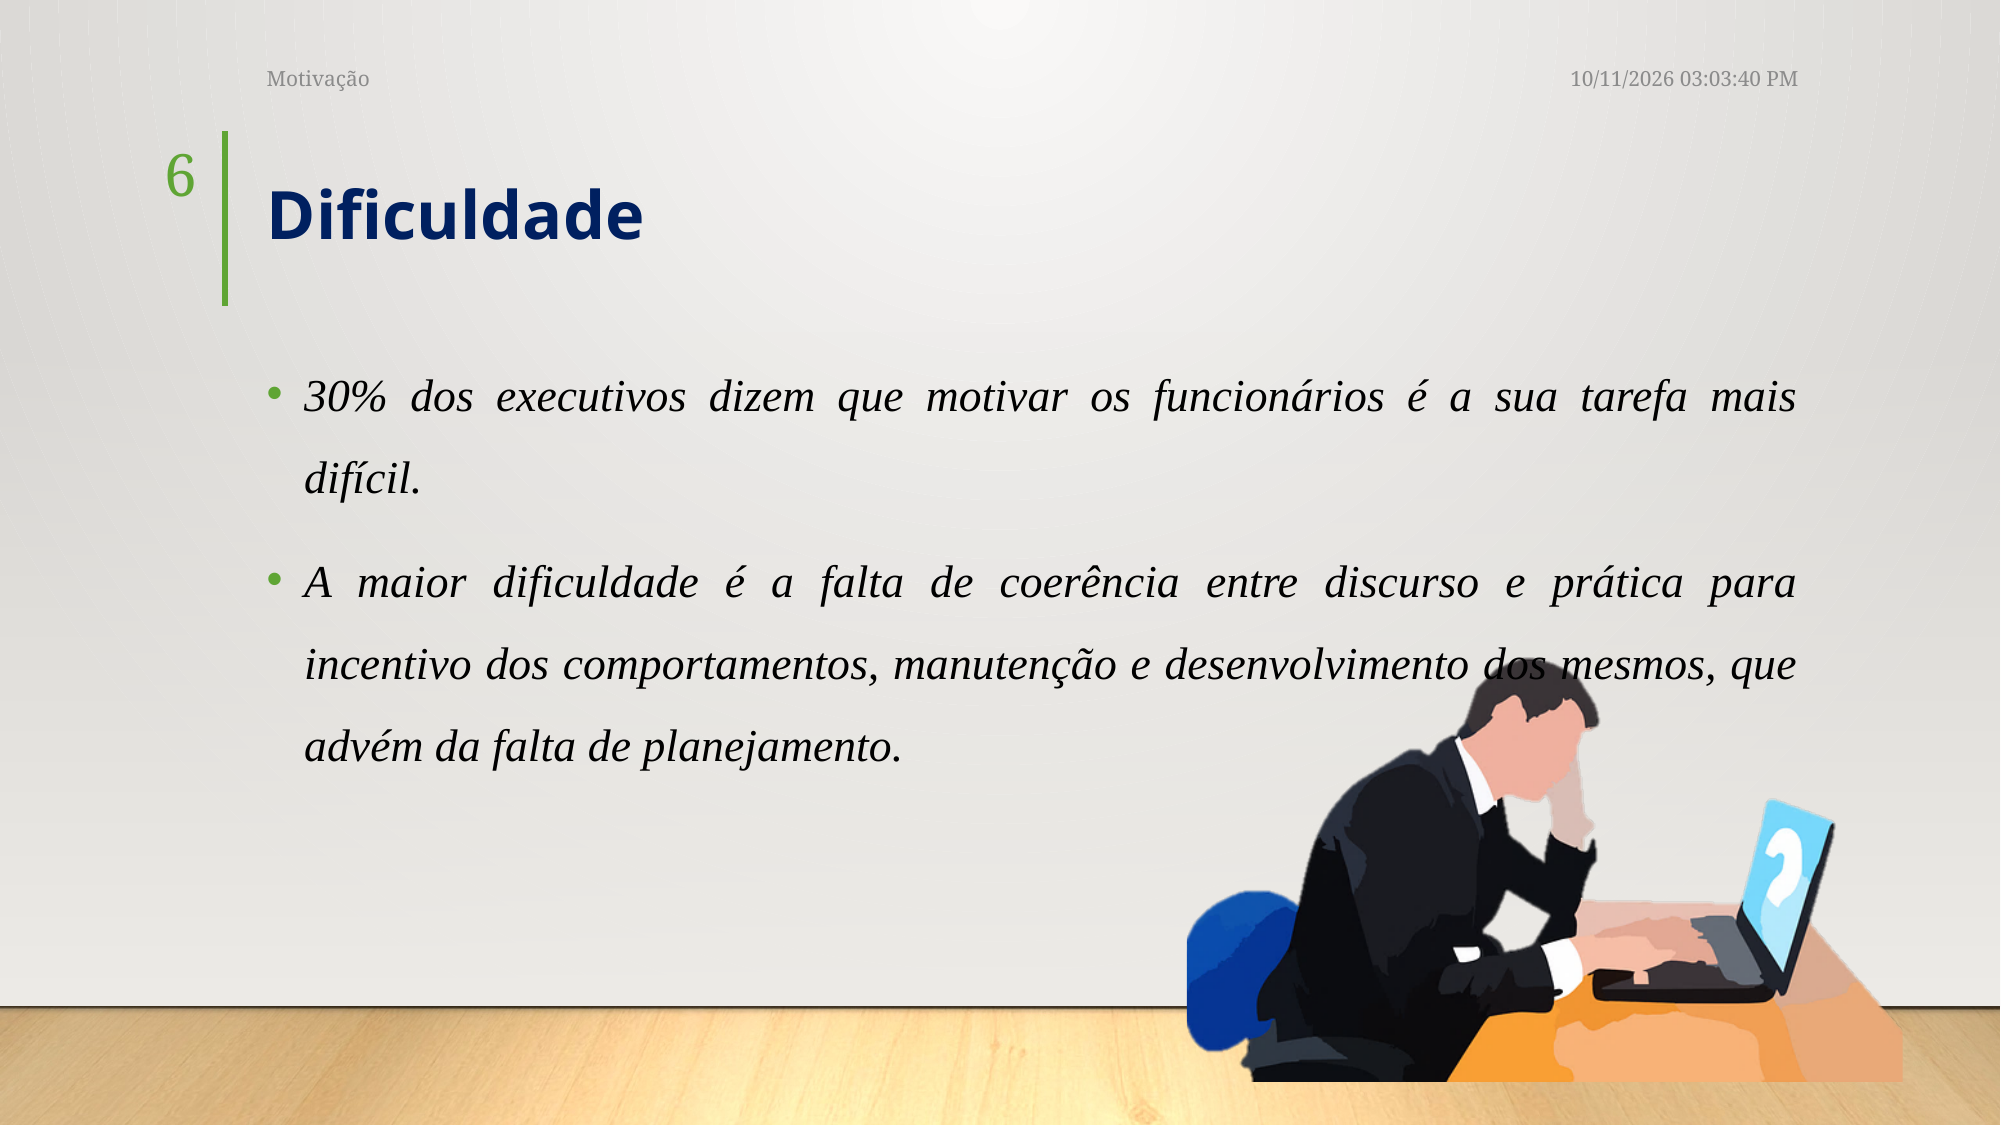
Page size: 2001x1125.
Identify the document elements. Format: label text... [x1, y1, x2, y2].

footer Motivação [251, 54, 1213, 105]
title Dificuldade [251, 131, 1814, 305]
picture [0, 644, 2000, 1125]
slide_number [1239, 54, 1814, 105]
slide_number 6 [78, 131, 212, 214]
list 30% dos executivos dizem que motivar os funcionários é a sua tarefa mais difícil. A maior dificuldade é a falta de coerência entre discurso e prática para incentivo dos comportamentos, manutenção e desenvolvimento dos mesmos, que advém da falta de planejamento. [251, 330, 1814, 897]
